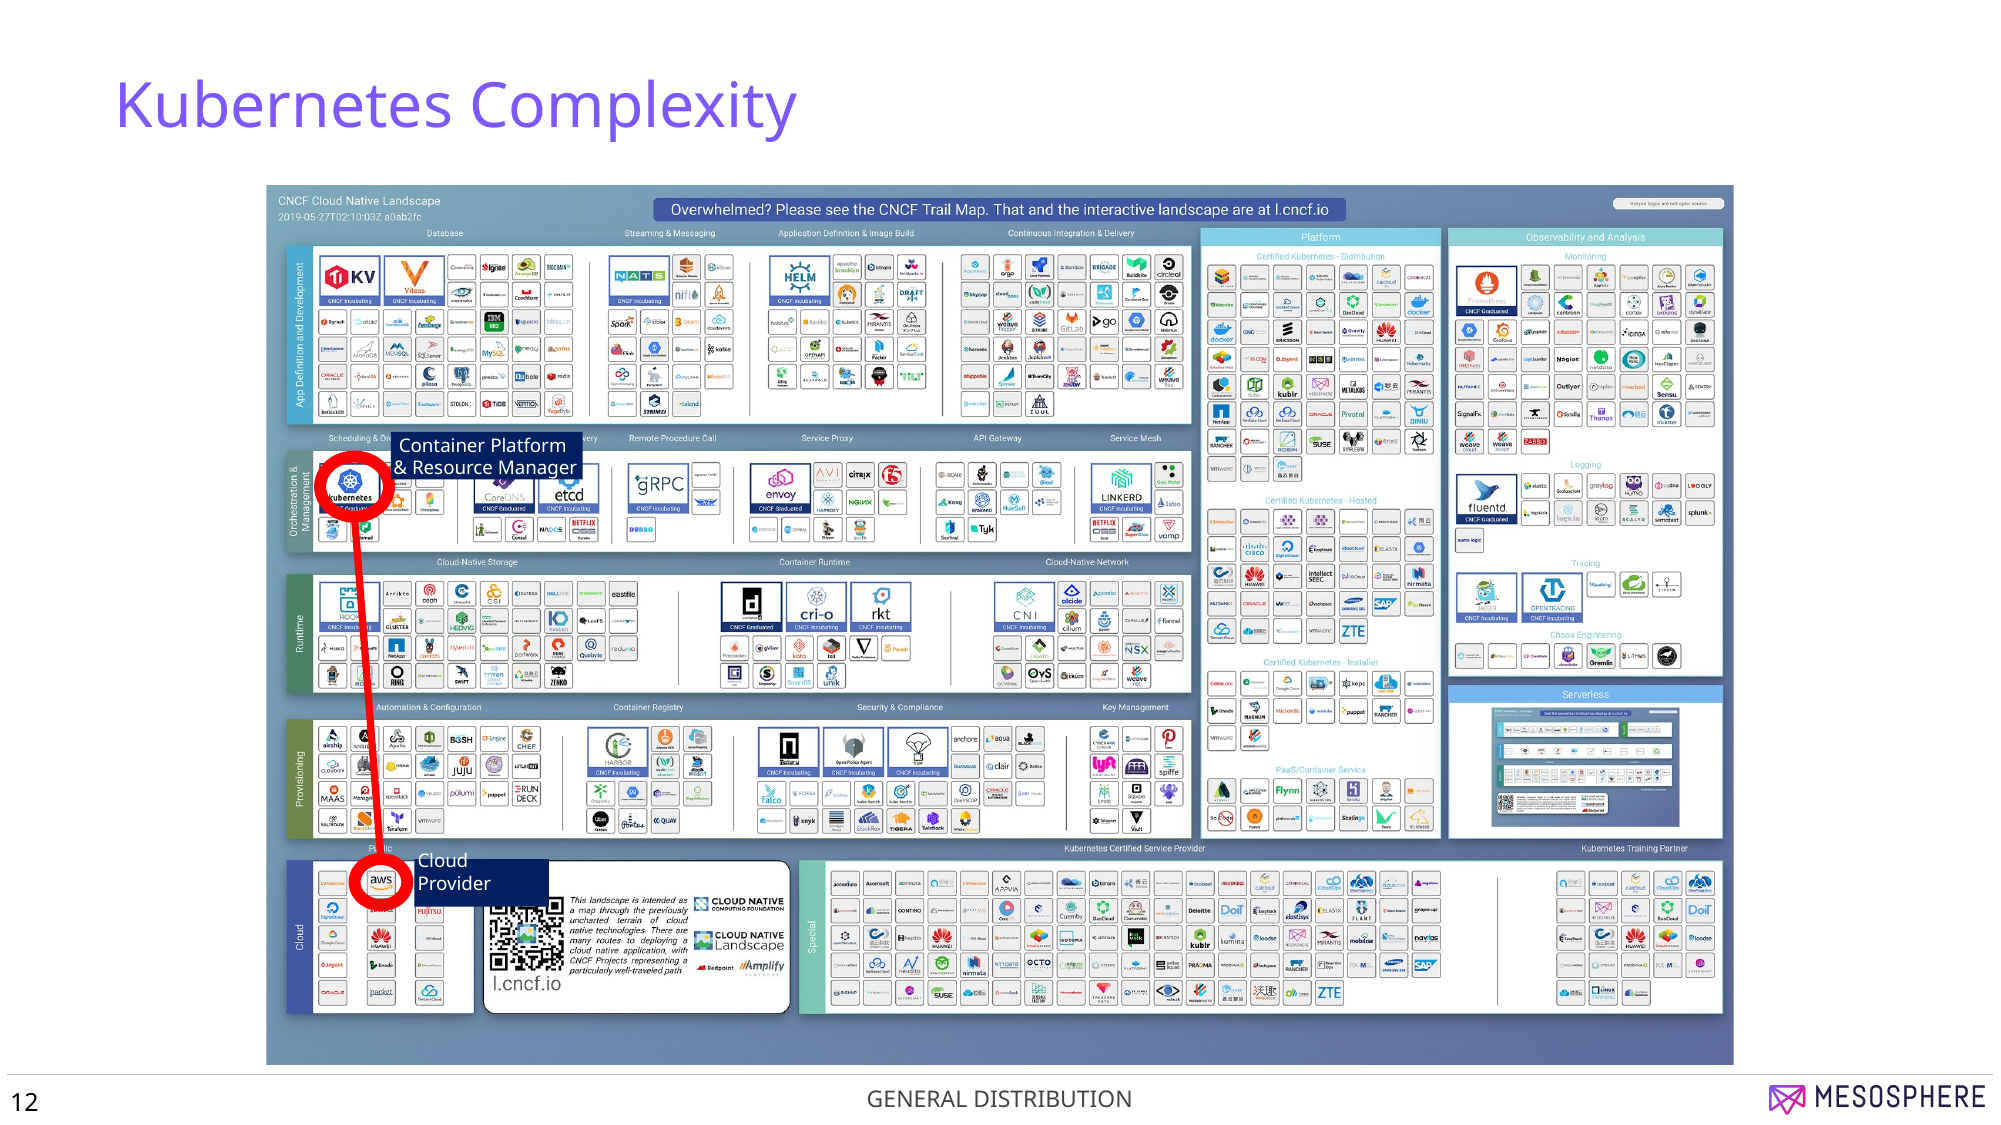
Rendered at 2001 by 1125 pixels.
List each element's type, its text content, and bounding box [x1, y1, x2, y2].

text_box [354, 516, 382, 860]
picture [266, 185, 1734, 1065]
picture [1769, 1085, 1985, 1115]
title Kubernetes Complexity [99, 50, 1900, 196]
